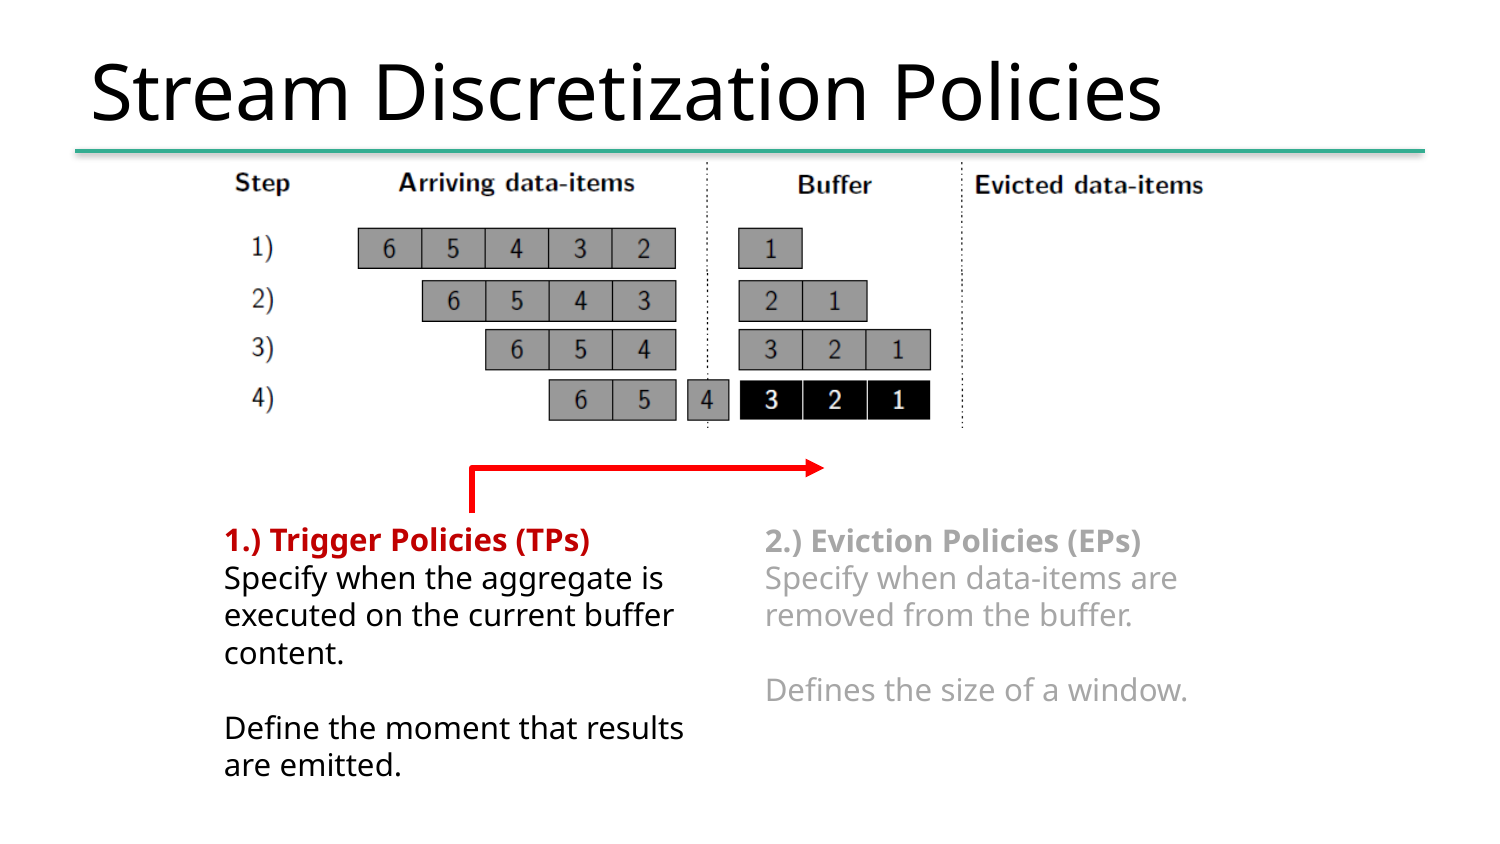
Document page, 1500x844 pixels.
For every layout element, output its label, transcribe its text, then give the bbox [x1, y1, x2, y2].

text_box 1.) Trigger Policies (TPs) Specify when the aggregate is executed on the current buffer content. Define the moment that results are emitted. [209, 513, 735, 791]
title Stream Discretization Policies [75, 33, 1302, 145]
text_box 2.) Eviction Policies (EPs) Specify when data-items are removed from the buffer. Defines the size of a window. [749, 513, 1273, 716]
picture [212, 162, 1270, 428]
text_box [625, 314, 672, 668]
